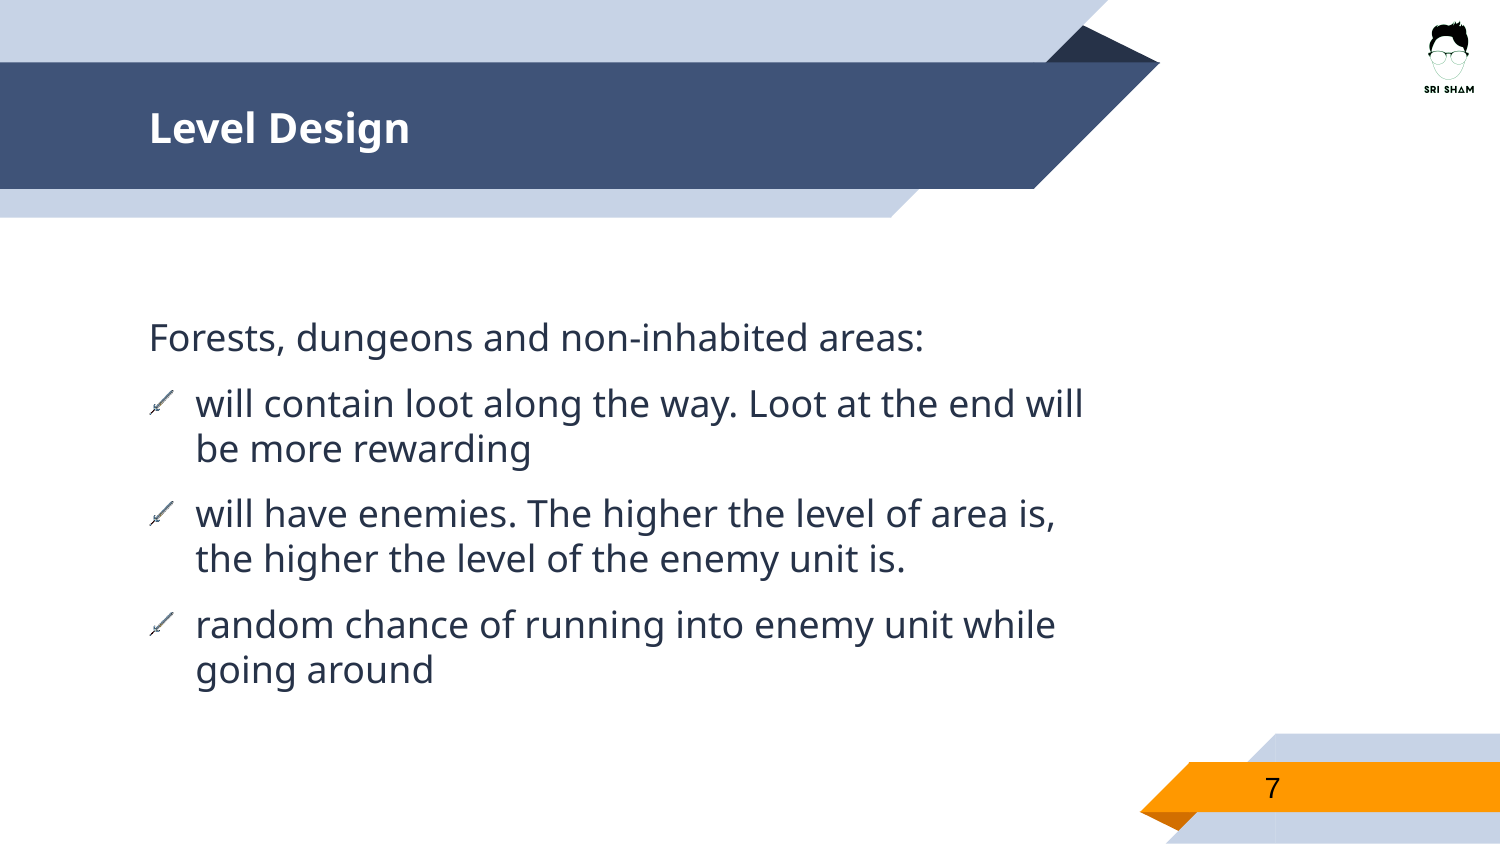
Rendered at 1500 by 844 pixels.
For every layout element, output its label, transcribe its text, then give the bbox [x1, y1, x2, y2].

picture [148, 610, 175, 637]
picture [148, 388, 175, 416]
picture [1423, 19, 1475, 93]
picture [148, 499, 175, 527]
list Forests, dungeons and non-inhabited areas: will contain loot along the way. Loot at the end will be more rewarding will have enemies. The higher the level of area is, the higher the level of the enemy unit is. random chance of running into enemy unit while going around [133, 244, 1140, 761]
title Level Design [133, 64, 1035, 190]
slide_number 7 [1249, 760, 1494, 813]
